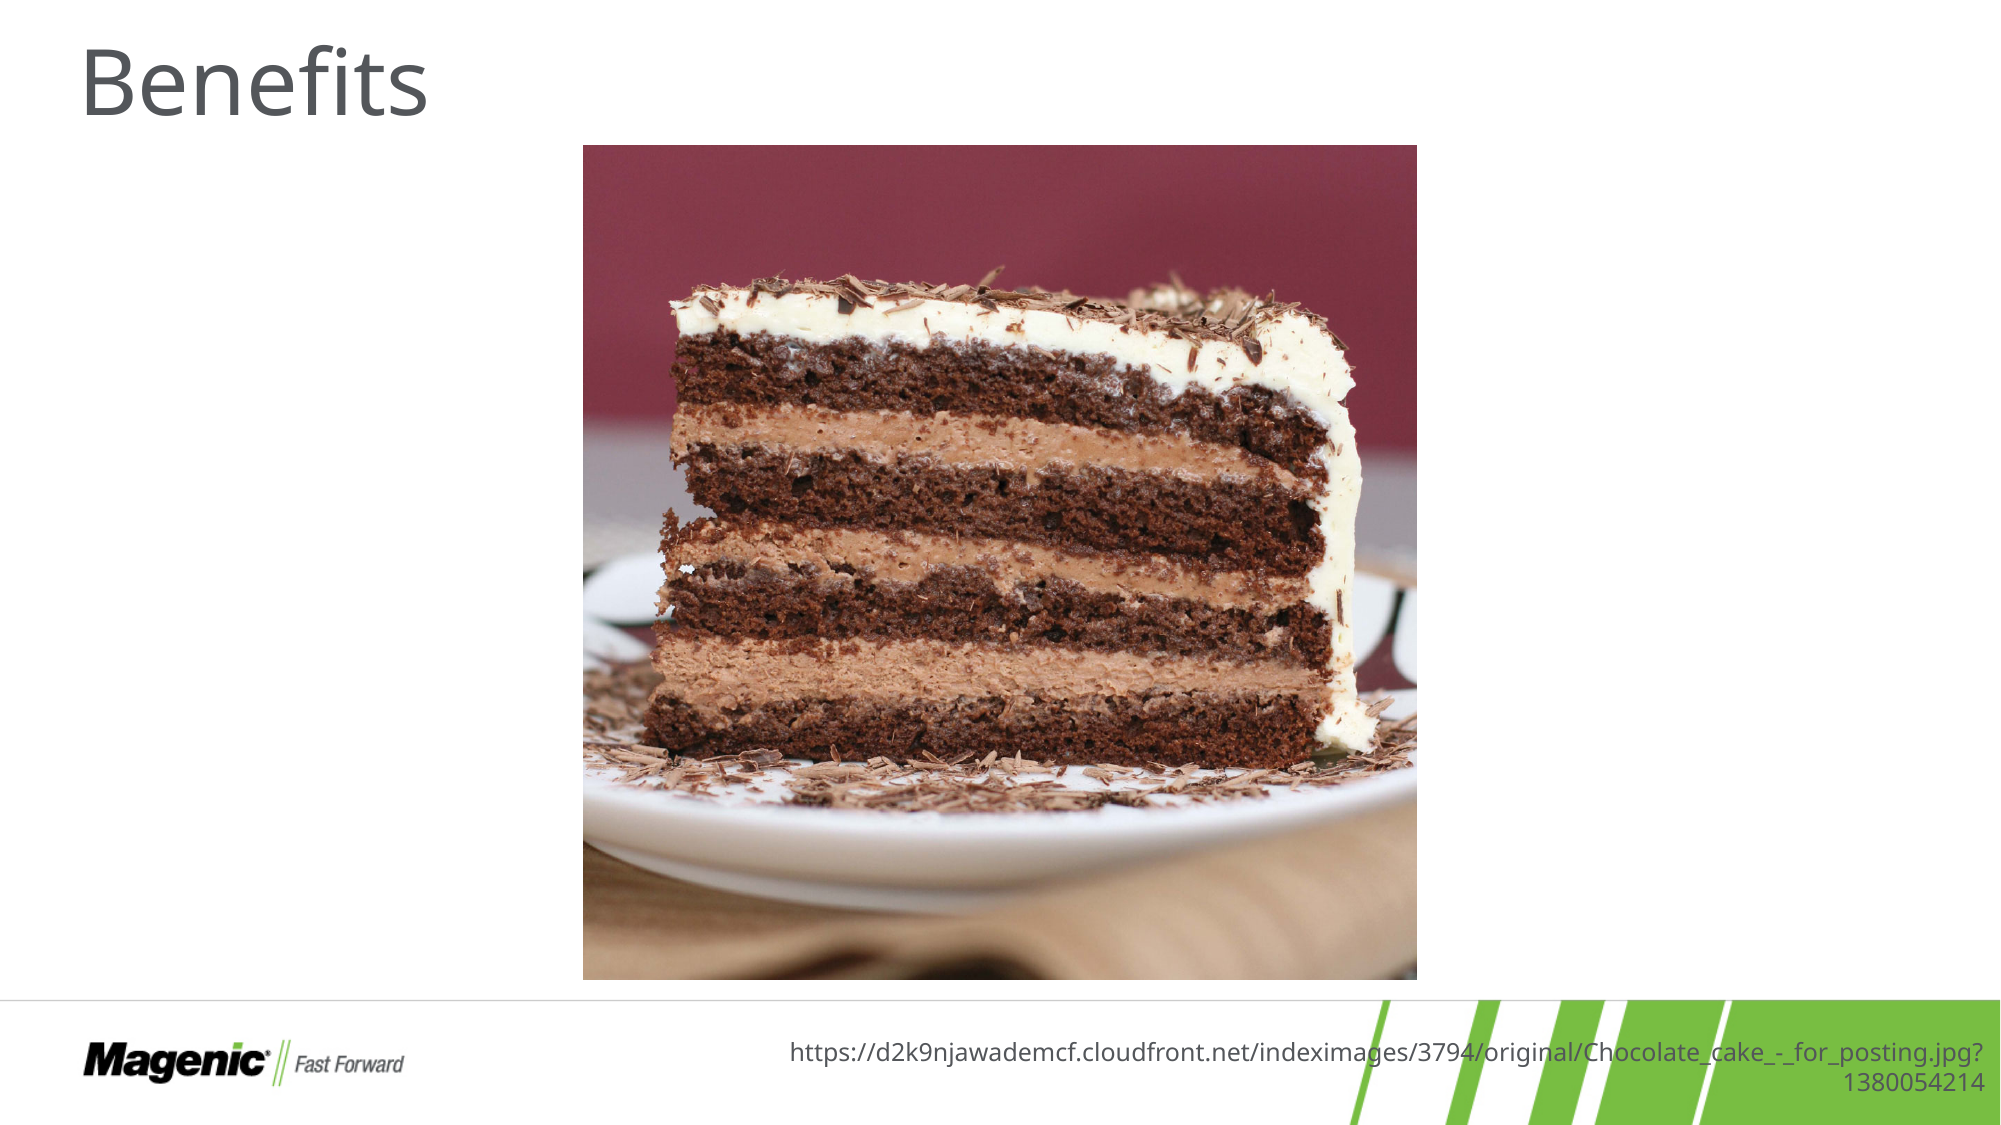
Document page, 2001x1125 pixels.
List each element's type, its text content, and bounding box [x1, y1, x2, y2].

text_box https://d2k9njawademcf.cloudfront.net/indeximages/3794/original/Chocolate_cake_-_for_posting.jpg?1380054214 [746, 1029, 2000, 1104]
picture [0, 0, 2001, 1125]
title Benefits [63, 41, 1938, 131]
